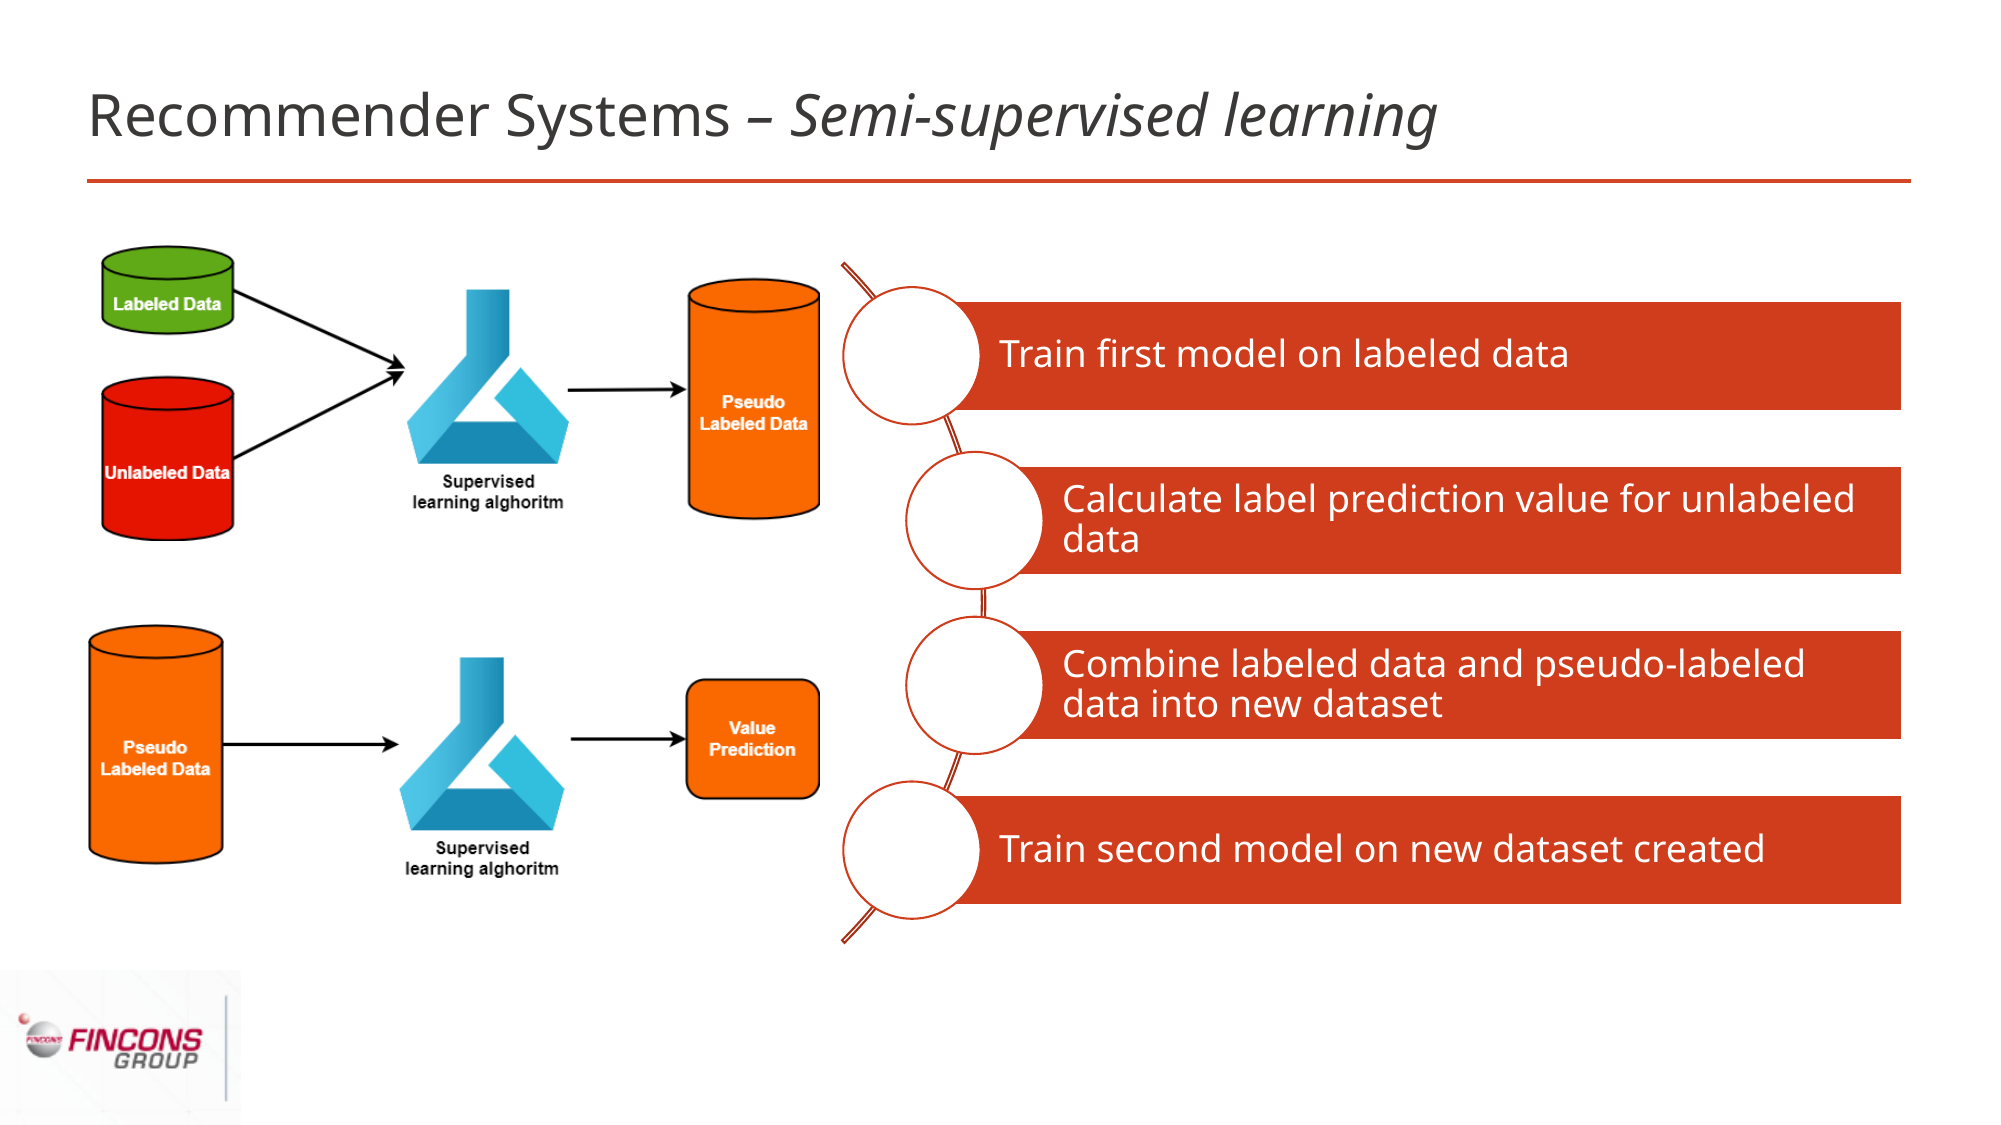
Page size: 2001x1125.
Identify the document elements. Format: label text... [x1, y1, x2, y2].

picture [88, 624, 820, 880]
title Recommender Systems – Semi-supervised learning [72, 70, 1912, 163]
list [101, 245, 820, 541]
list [831, 245, 1912, 960]
picture [0, 970, 241, 1125]
